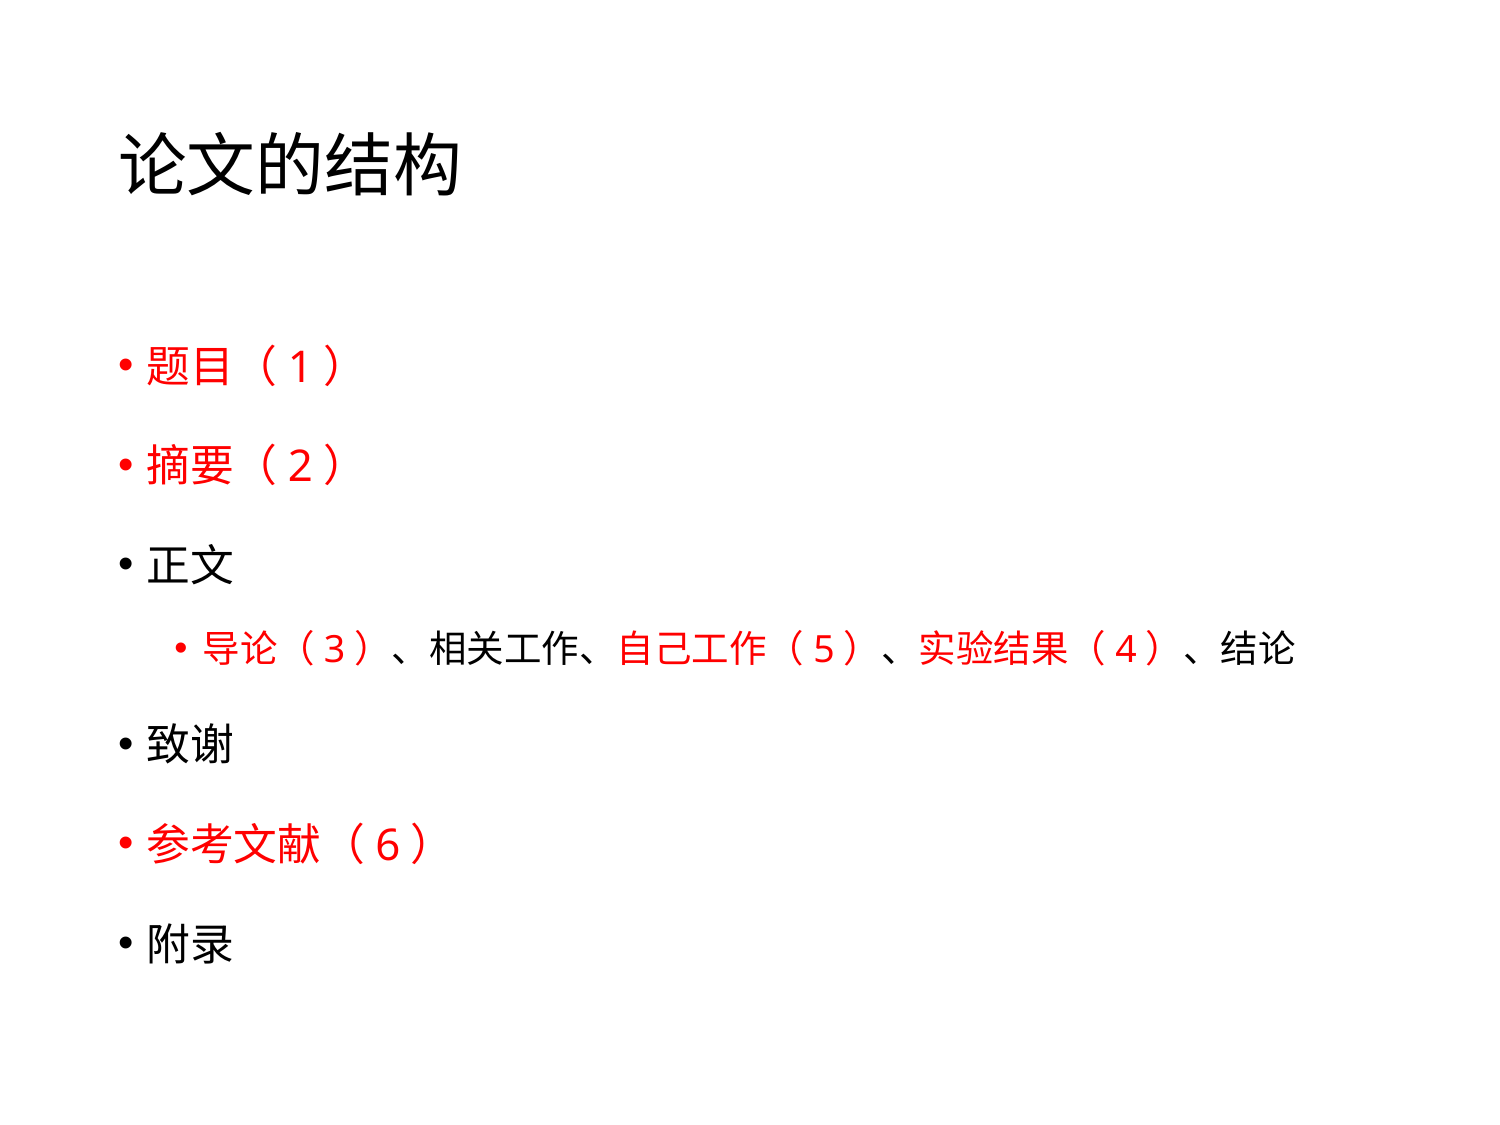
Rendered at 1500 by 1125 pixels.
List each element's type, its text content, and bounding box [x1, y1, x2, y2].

title 论文的结构 [103, 59, 1397, 278]
list 题目（1） 摘要（2） 正文 导论（3）、相关工作、自己工作（5）、实验结果（4）、结论 致谢 参考文献（6） 附录 [103, 299, 1397, 1014]
